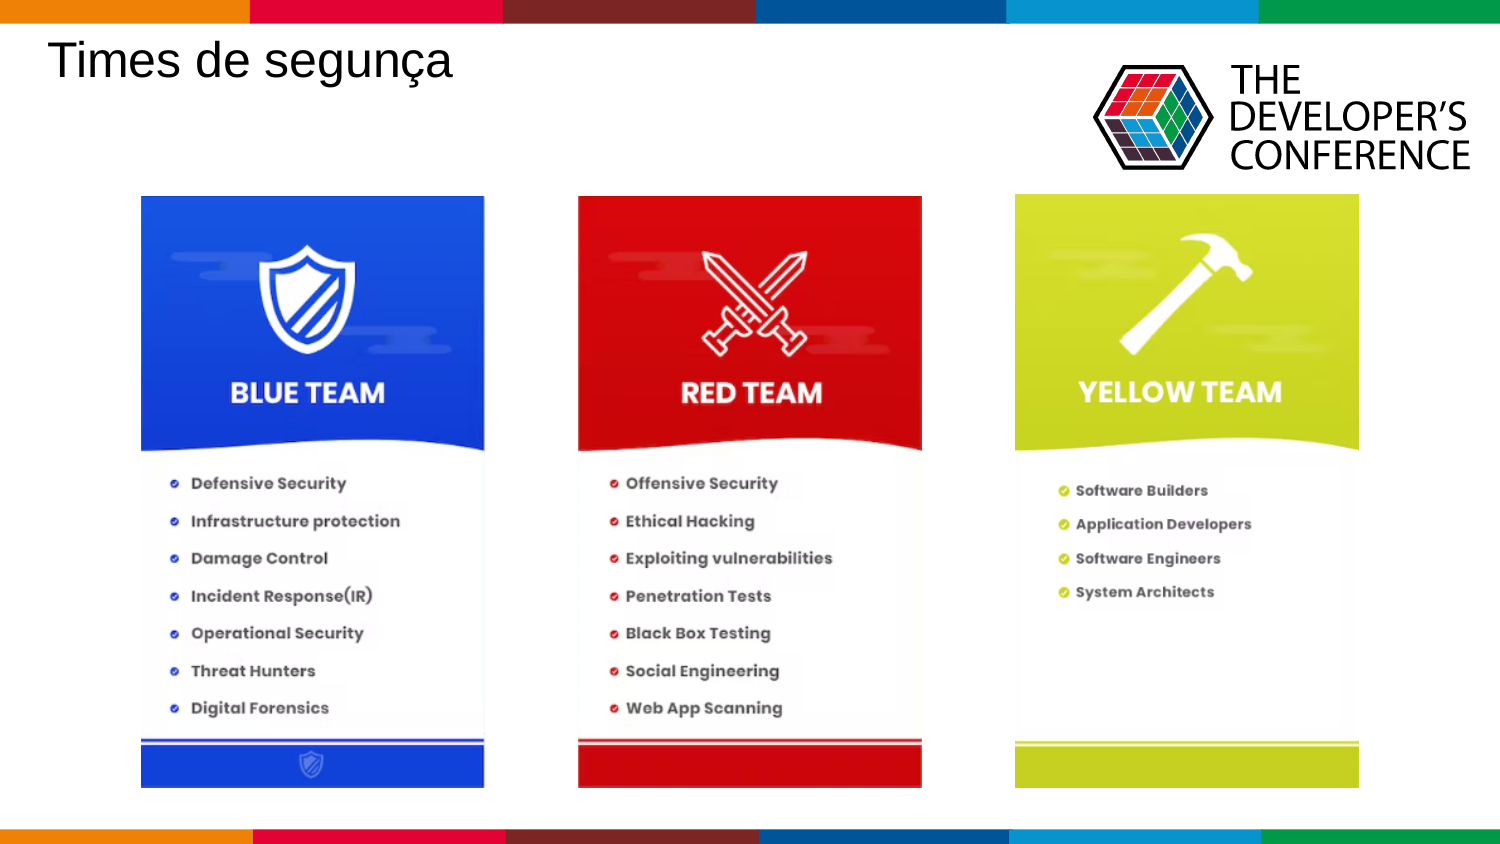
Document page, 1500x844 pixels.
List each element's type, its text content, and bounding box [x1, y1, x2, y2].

picture [1075, 47, 1486, 186]
picture [578, 196, 922, 788]
picture [1015, 194, 1359, 788]
picture [141, 196, 485, 788]
title Times de segunça [32, 12, 1430, 111]
